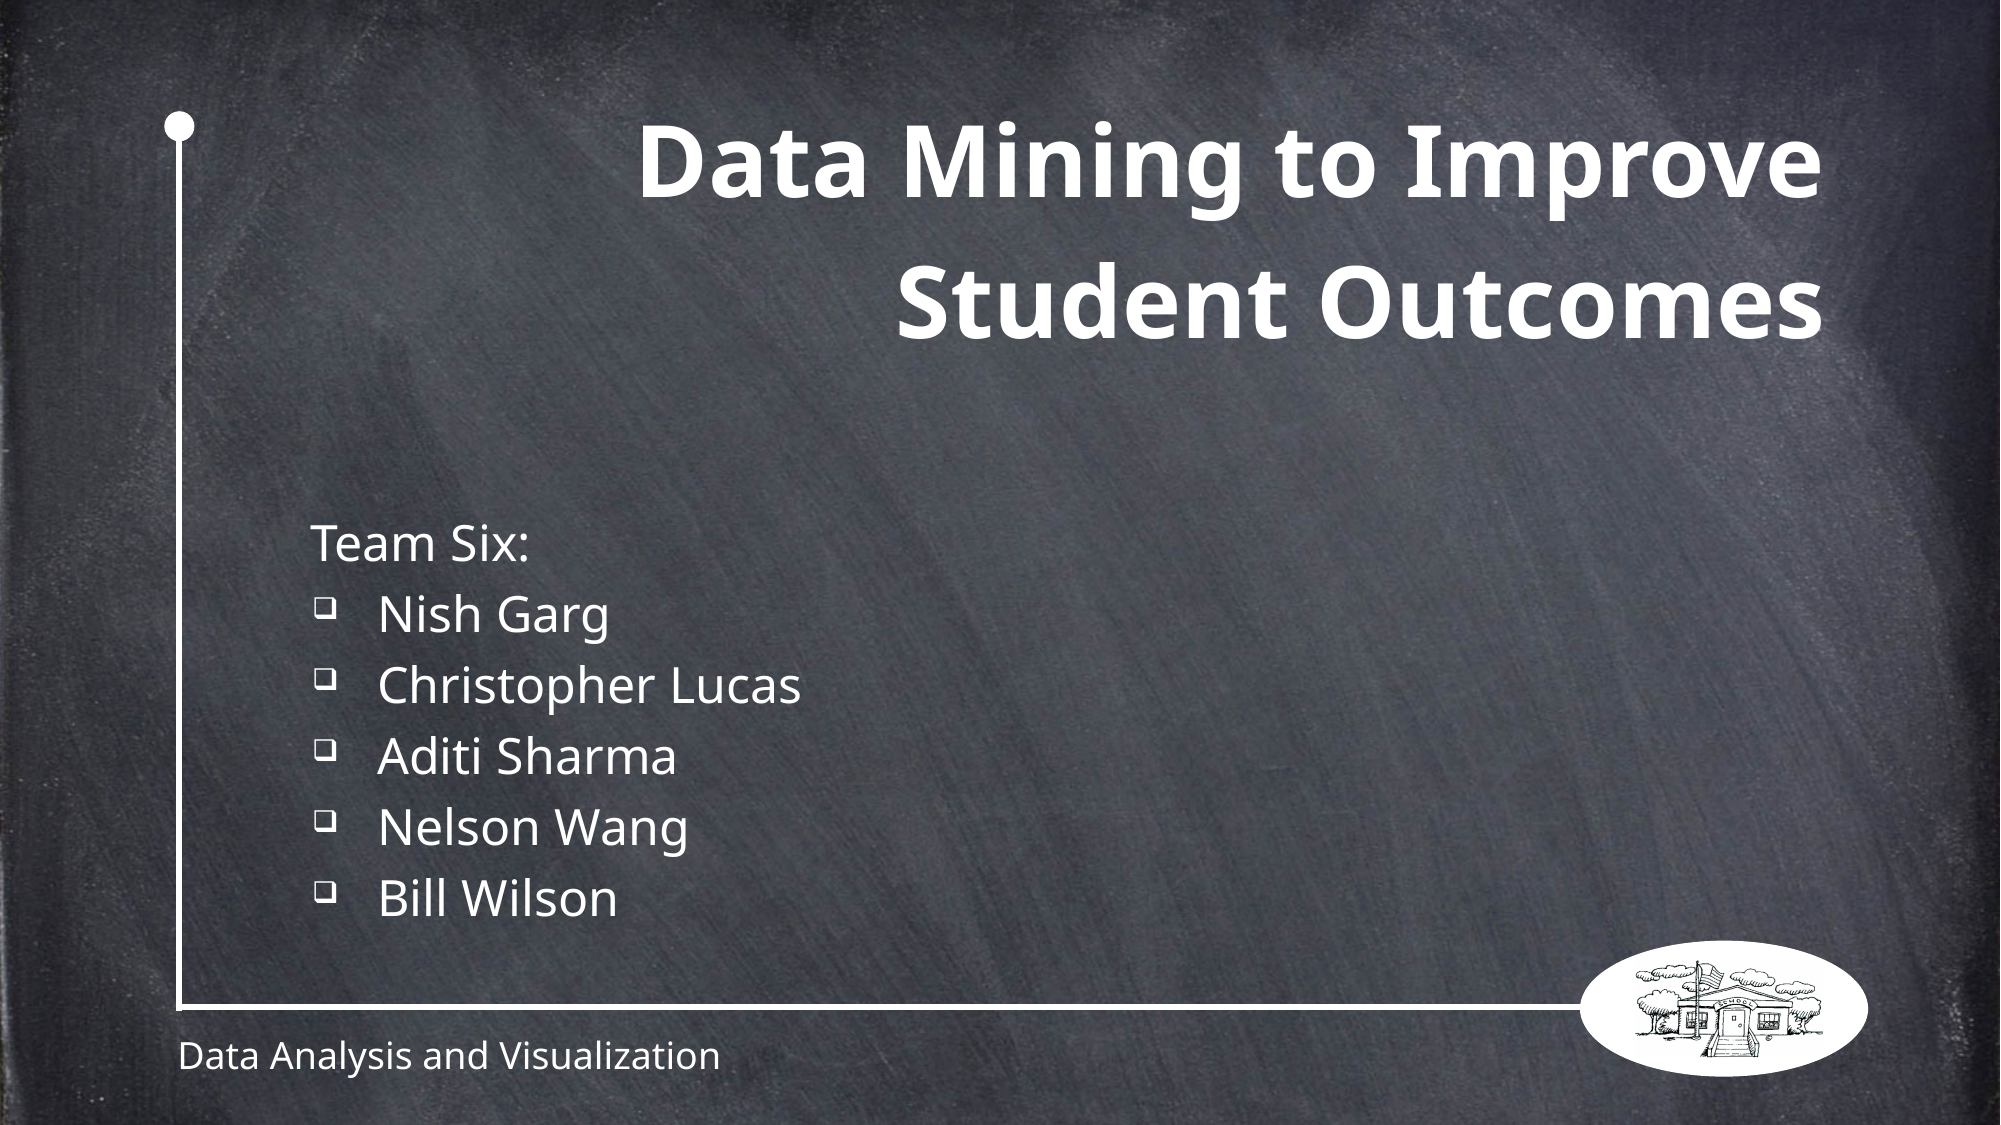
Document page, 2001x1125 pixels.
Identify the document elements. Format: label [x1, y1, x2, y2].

picture [0, 0, 2000, 1125]
text_box [1579, 940, 1869, 1077]
